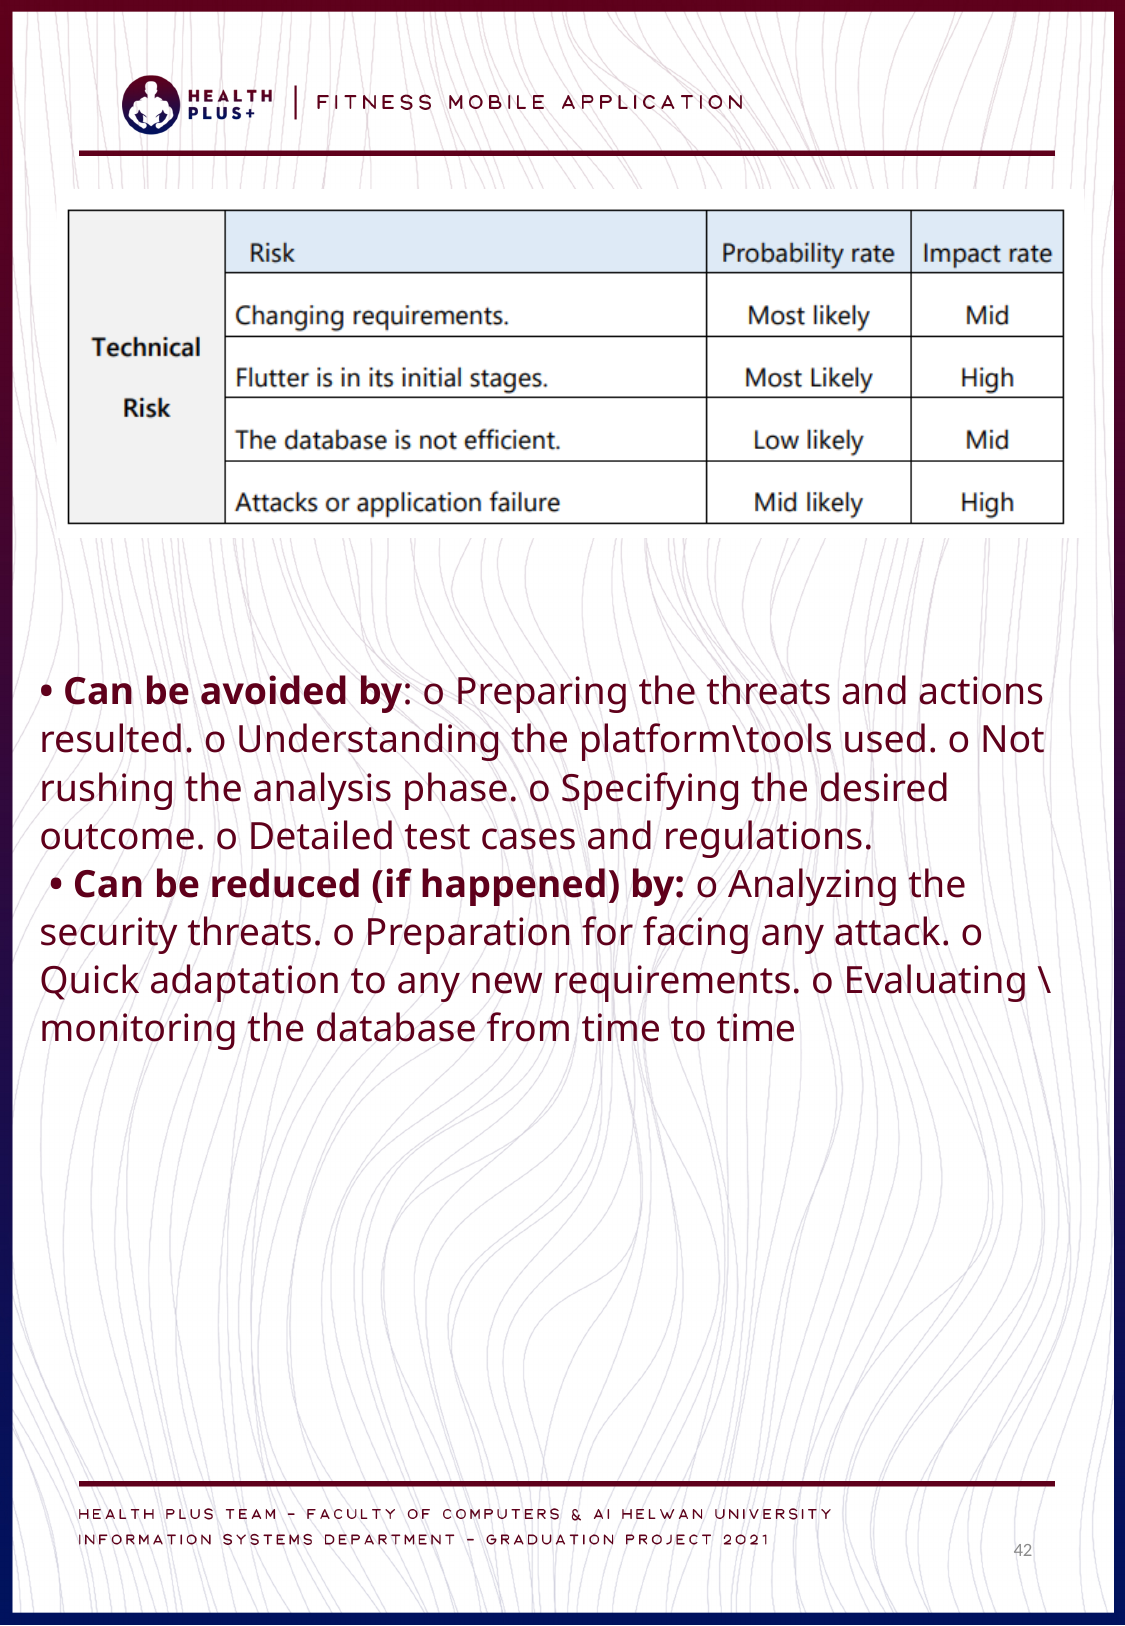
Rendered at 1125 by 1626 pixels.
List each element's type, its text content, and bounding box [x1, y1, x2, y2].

text_box • Can be avoided by: o Preparing the threats and actions resulted. o Understanding the platform\tools used. o Not rushing the analysis phase. o Specifying the desired outcome. o Detailed test cases and regulations. • Can be reduced (if happened) by: o Analyzing the security threats. o Preparation for facing any attack. o Quick adaptation to any new requirements. o Evaluating \monitoring the database from time to time [39, 197, 1086, 1050]
slide_number 42 [794, 1506, 1048, 1593]
picture [0, 0, 1125, 1625]
